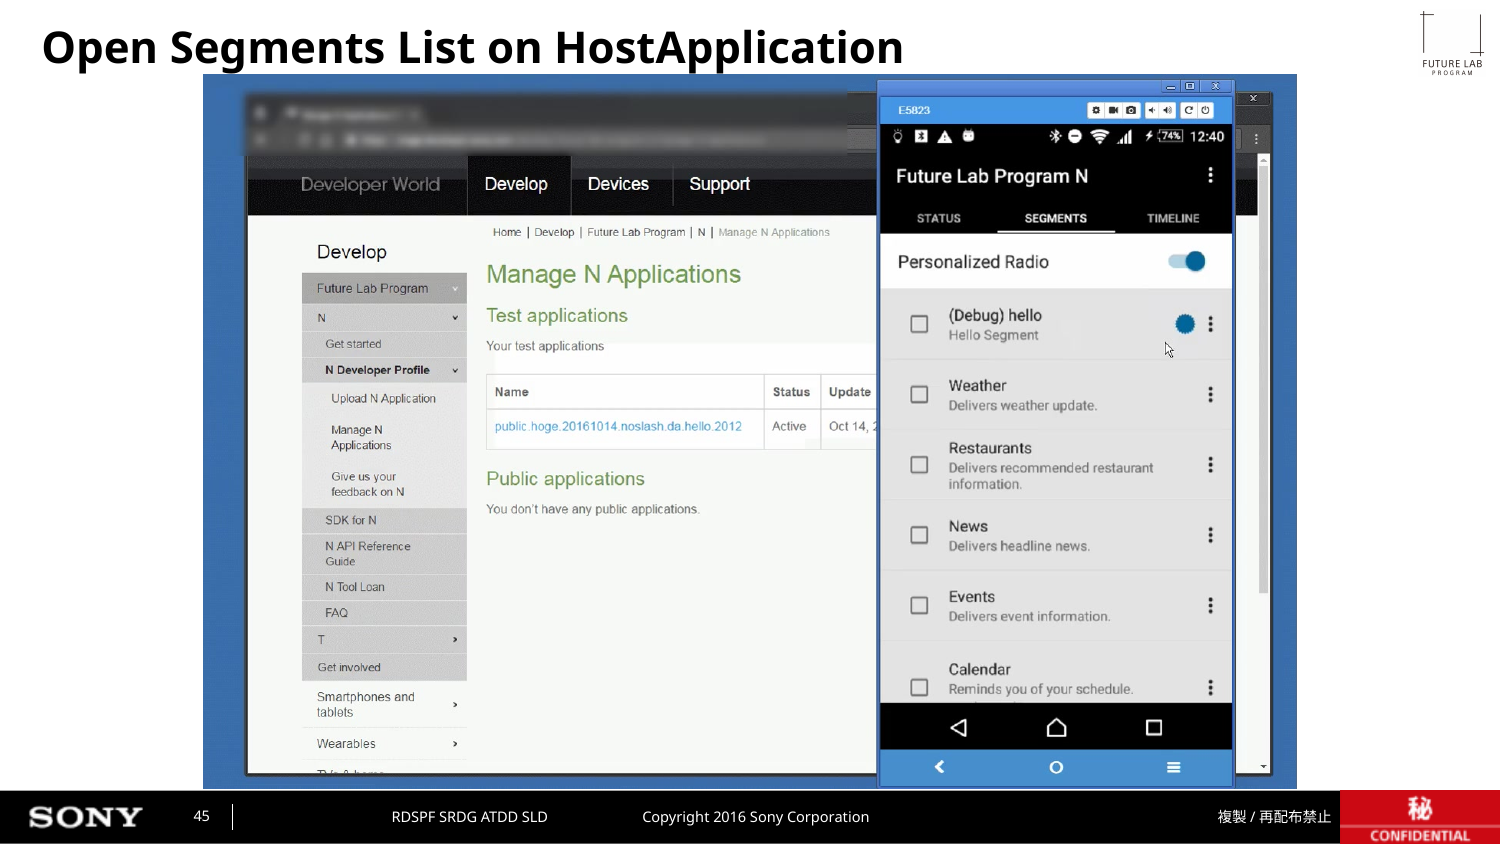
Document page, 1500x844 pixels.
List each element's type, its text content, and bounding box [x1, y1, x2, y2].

picture [1340, 790, 1500, 844]
title Open Segments List on HostApplication [41, 20, 1311, 154]
picture [22, 801, 151, 835]
picture [1418, 9, 1486, 77]
picture [203, 74, 848, 156]
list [203, 74, 1297, 790]
